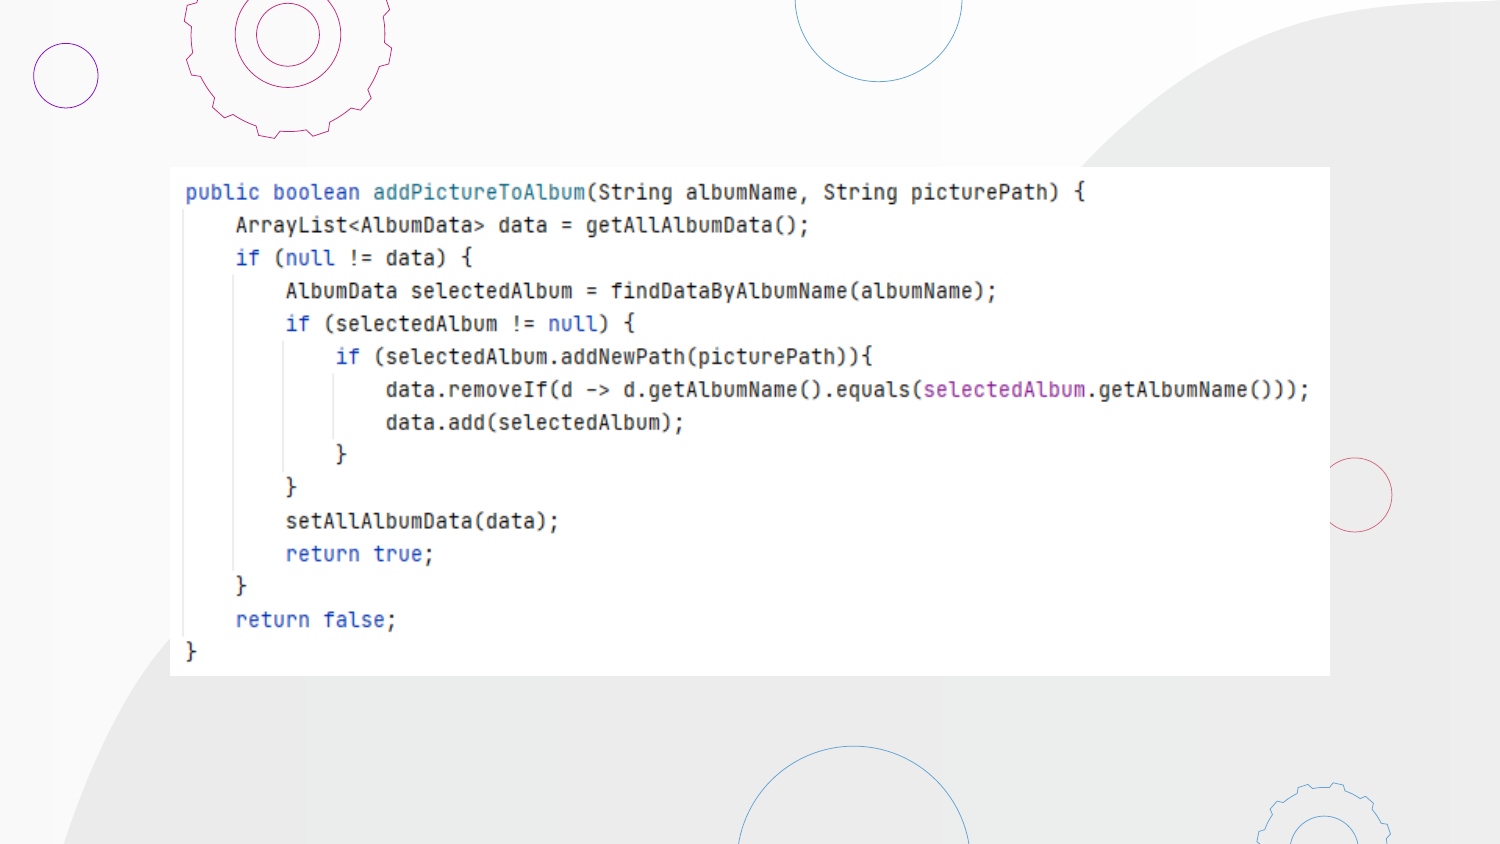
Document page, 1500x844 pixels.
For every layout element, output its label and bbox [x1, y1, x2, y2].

picture [169, 167, 1330, 676]
